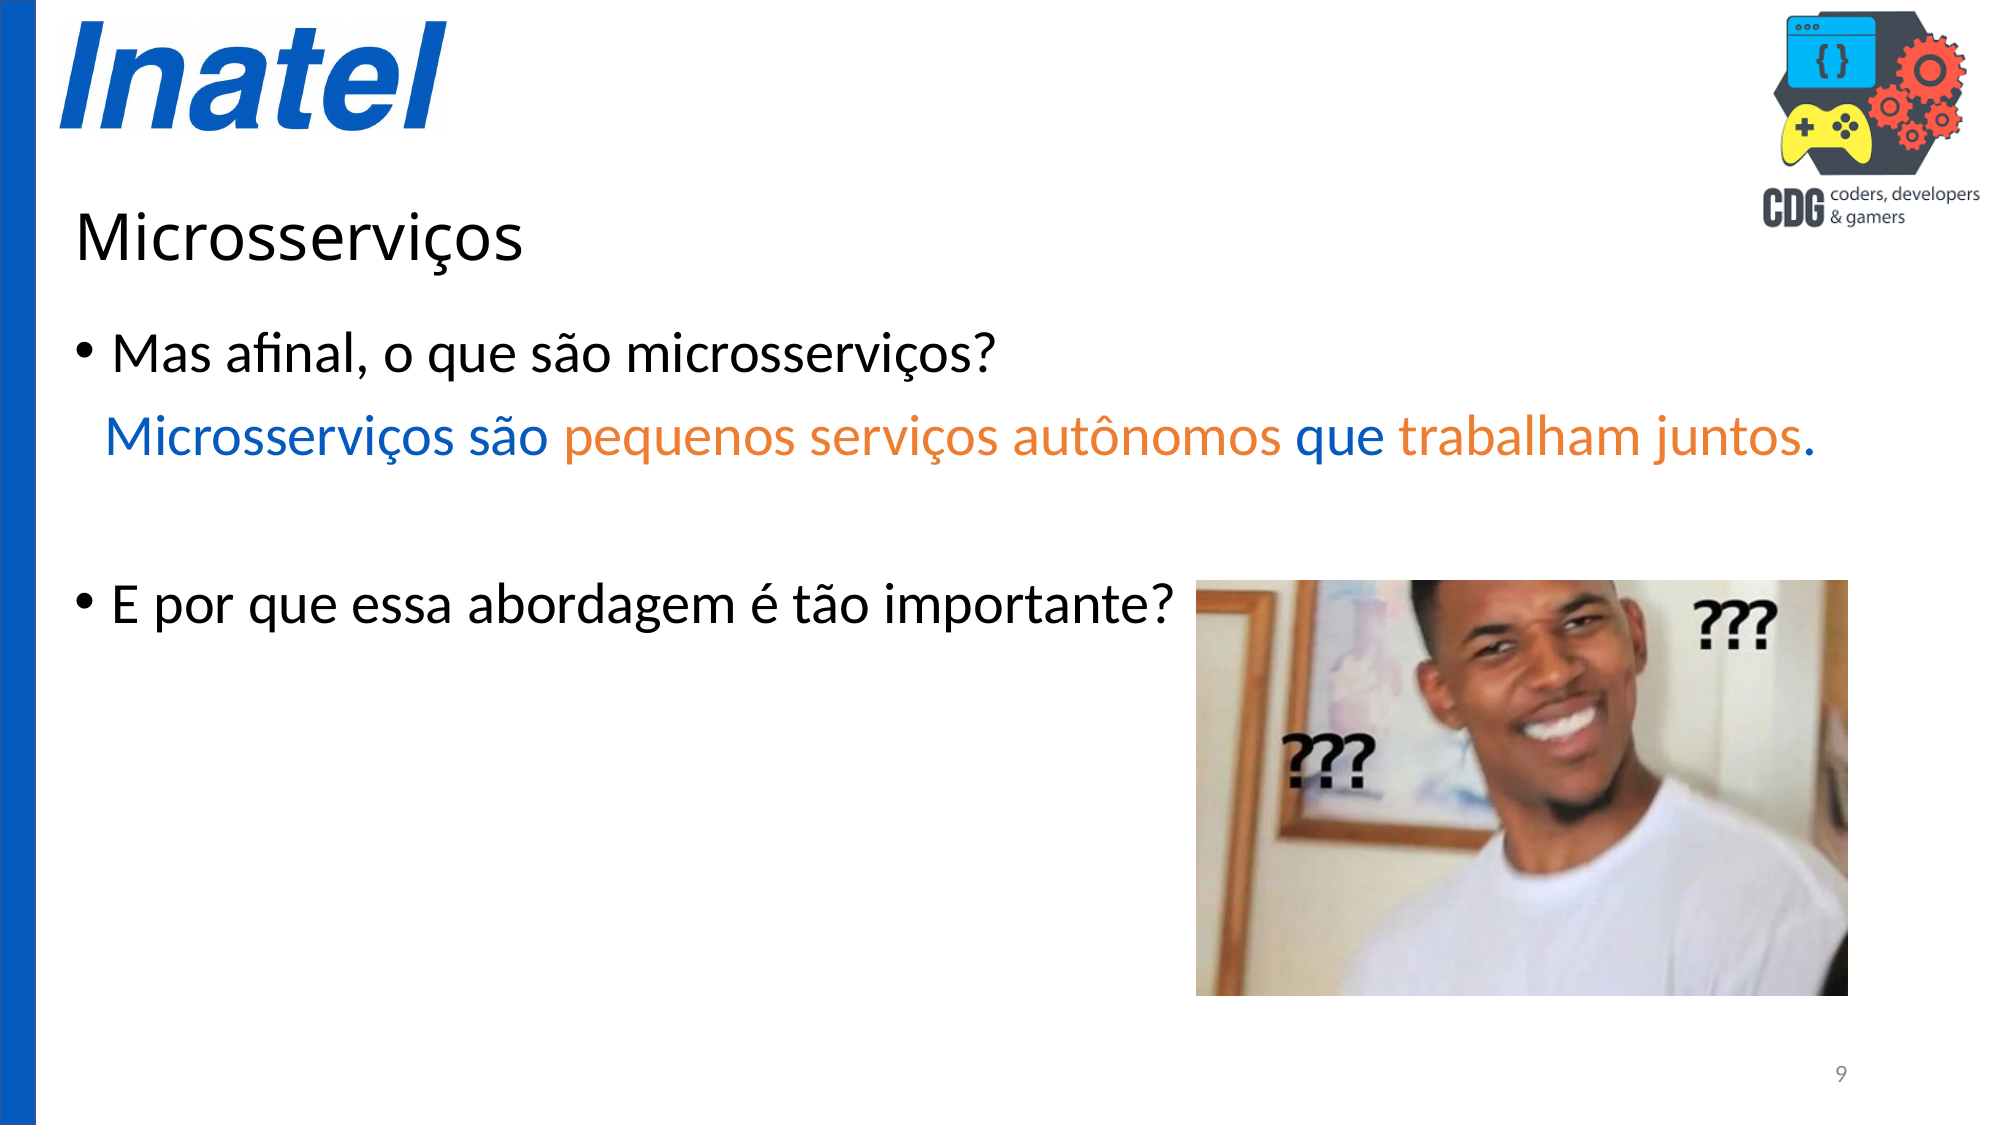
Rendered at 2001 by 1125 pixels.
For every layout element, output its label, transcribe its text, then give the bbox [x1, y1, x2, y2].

title Microsserviços [59, 196, 1848, 282]
list Mas afinal, o que são microsserviços? Microsserviços são pequenos serviços autônomos que trabalham juntos. E por que essa abordagem é tão importante? [59, 314, 1863, 819]
picture [1195, 580, 1848, 996]
picture [59, 21, 447, 131]
picture [1752, 2, 1989, 239]
slide_number 9 [1412, 1042, 1863, 1103]
